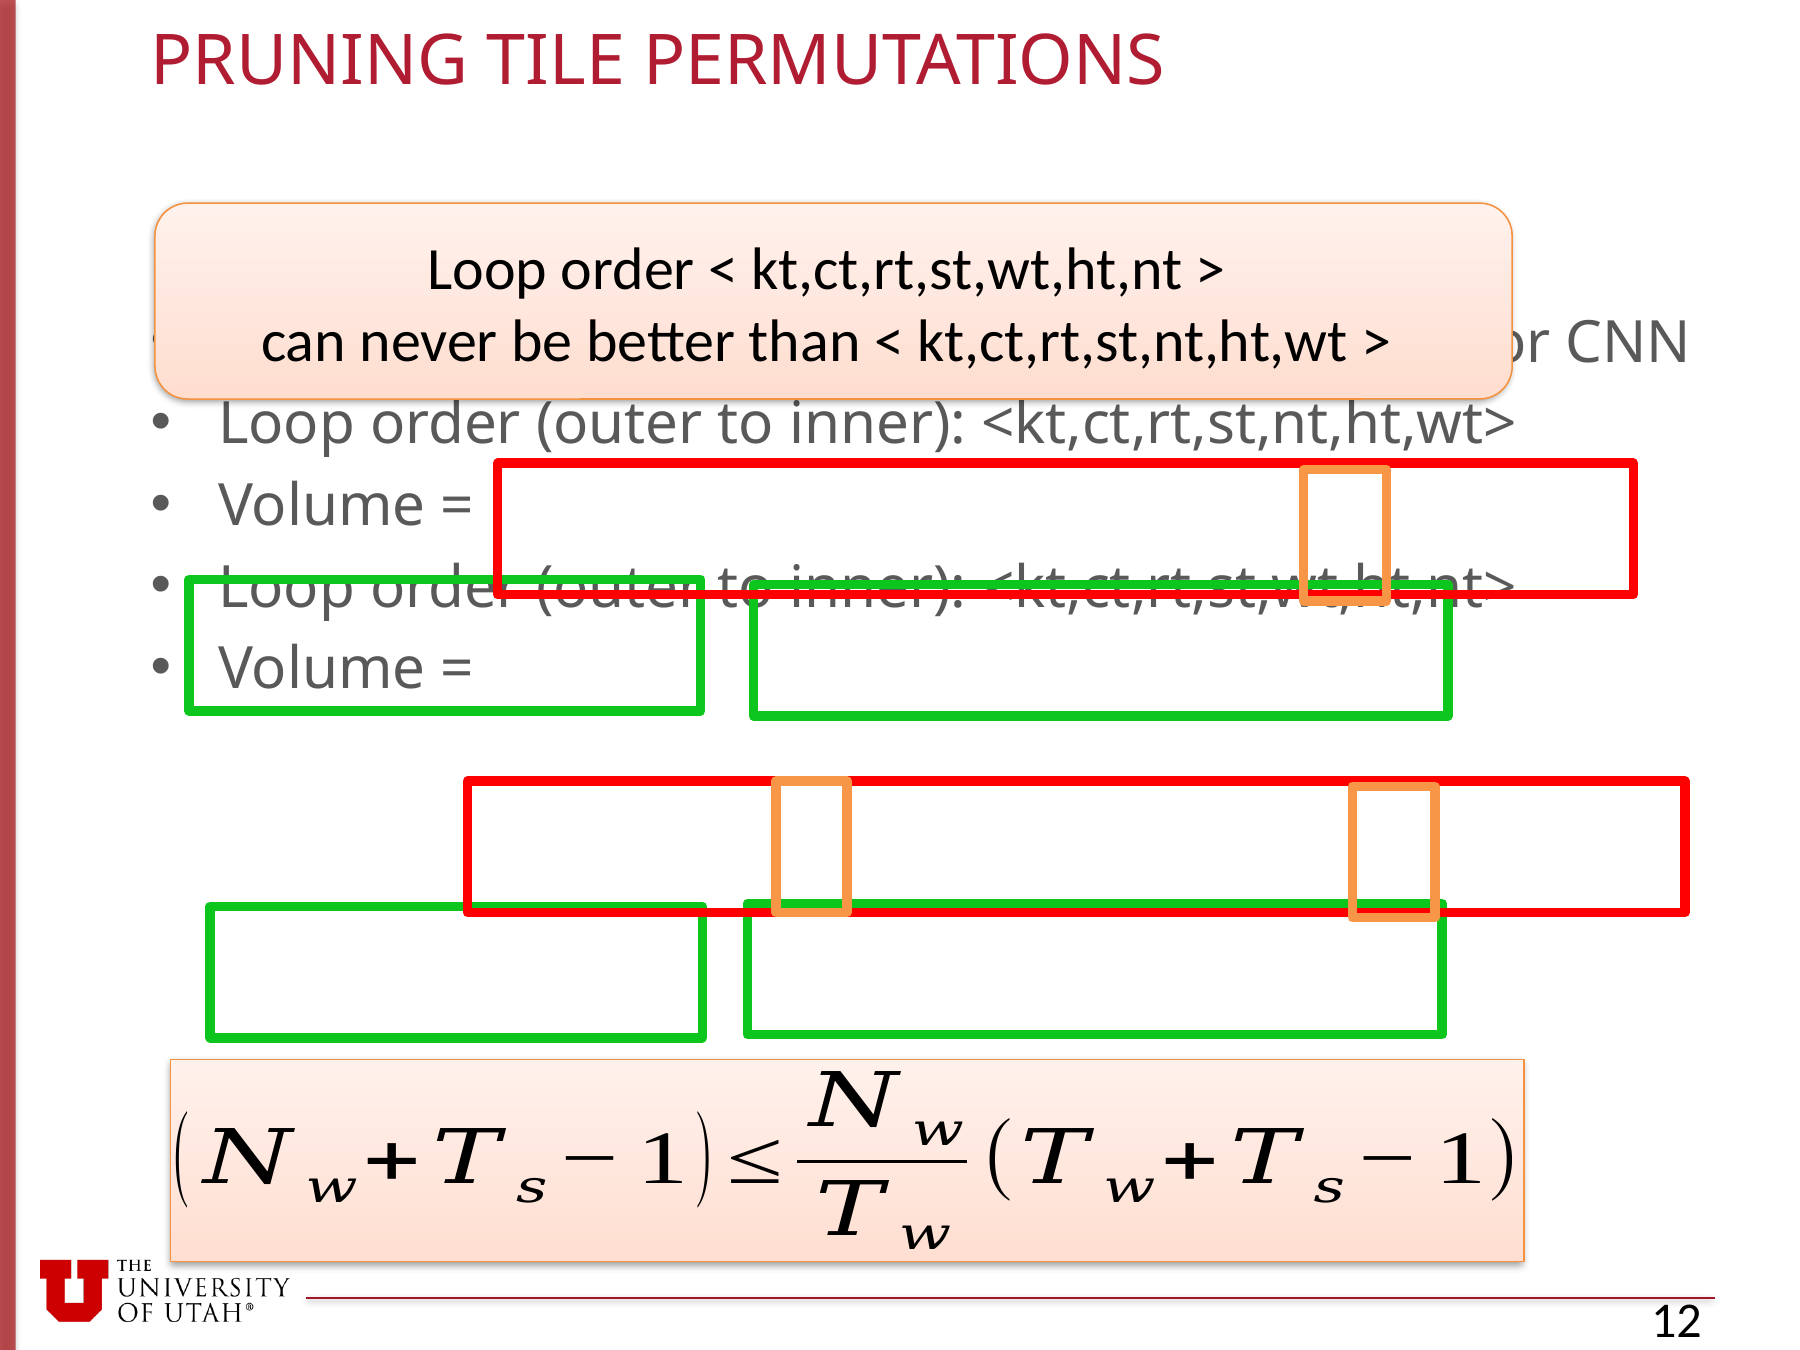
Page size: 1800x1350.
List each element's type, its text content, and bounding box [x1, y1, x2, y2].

text_box [747, 913, 1443, 1035]
text_box [467, 781, 775, 913]
text_box [188, 579, 701, 711]
text_box [753, 595, 1449, 717]
picture [40, 1166, 290, 1350]
title Pruning Tile permutations [135, 6, 1710, 115]
text_box Loop order < kt,ct,rt,st,wt,ht,nt > can never be better than < kt,ct,rt,st,nt,ht,wt > [154, 202, 1513, 400]
text_box [848, 781, 1686, 913]
text_box [1303, 469, 1387, 602]
text_box [1352, 786, 1435, 918]
text_box [210, 906, 703, 1038]
text_box [497, 463, 1634, 595]
text_box [775, 781, 848, 913]
